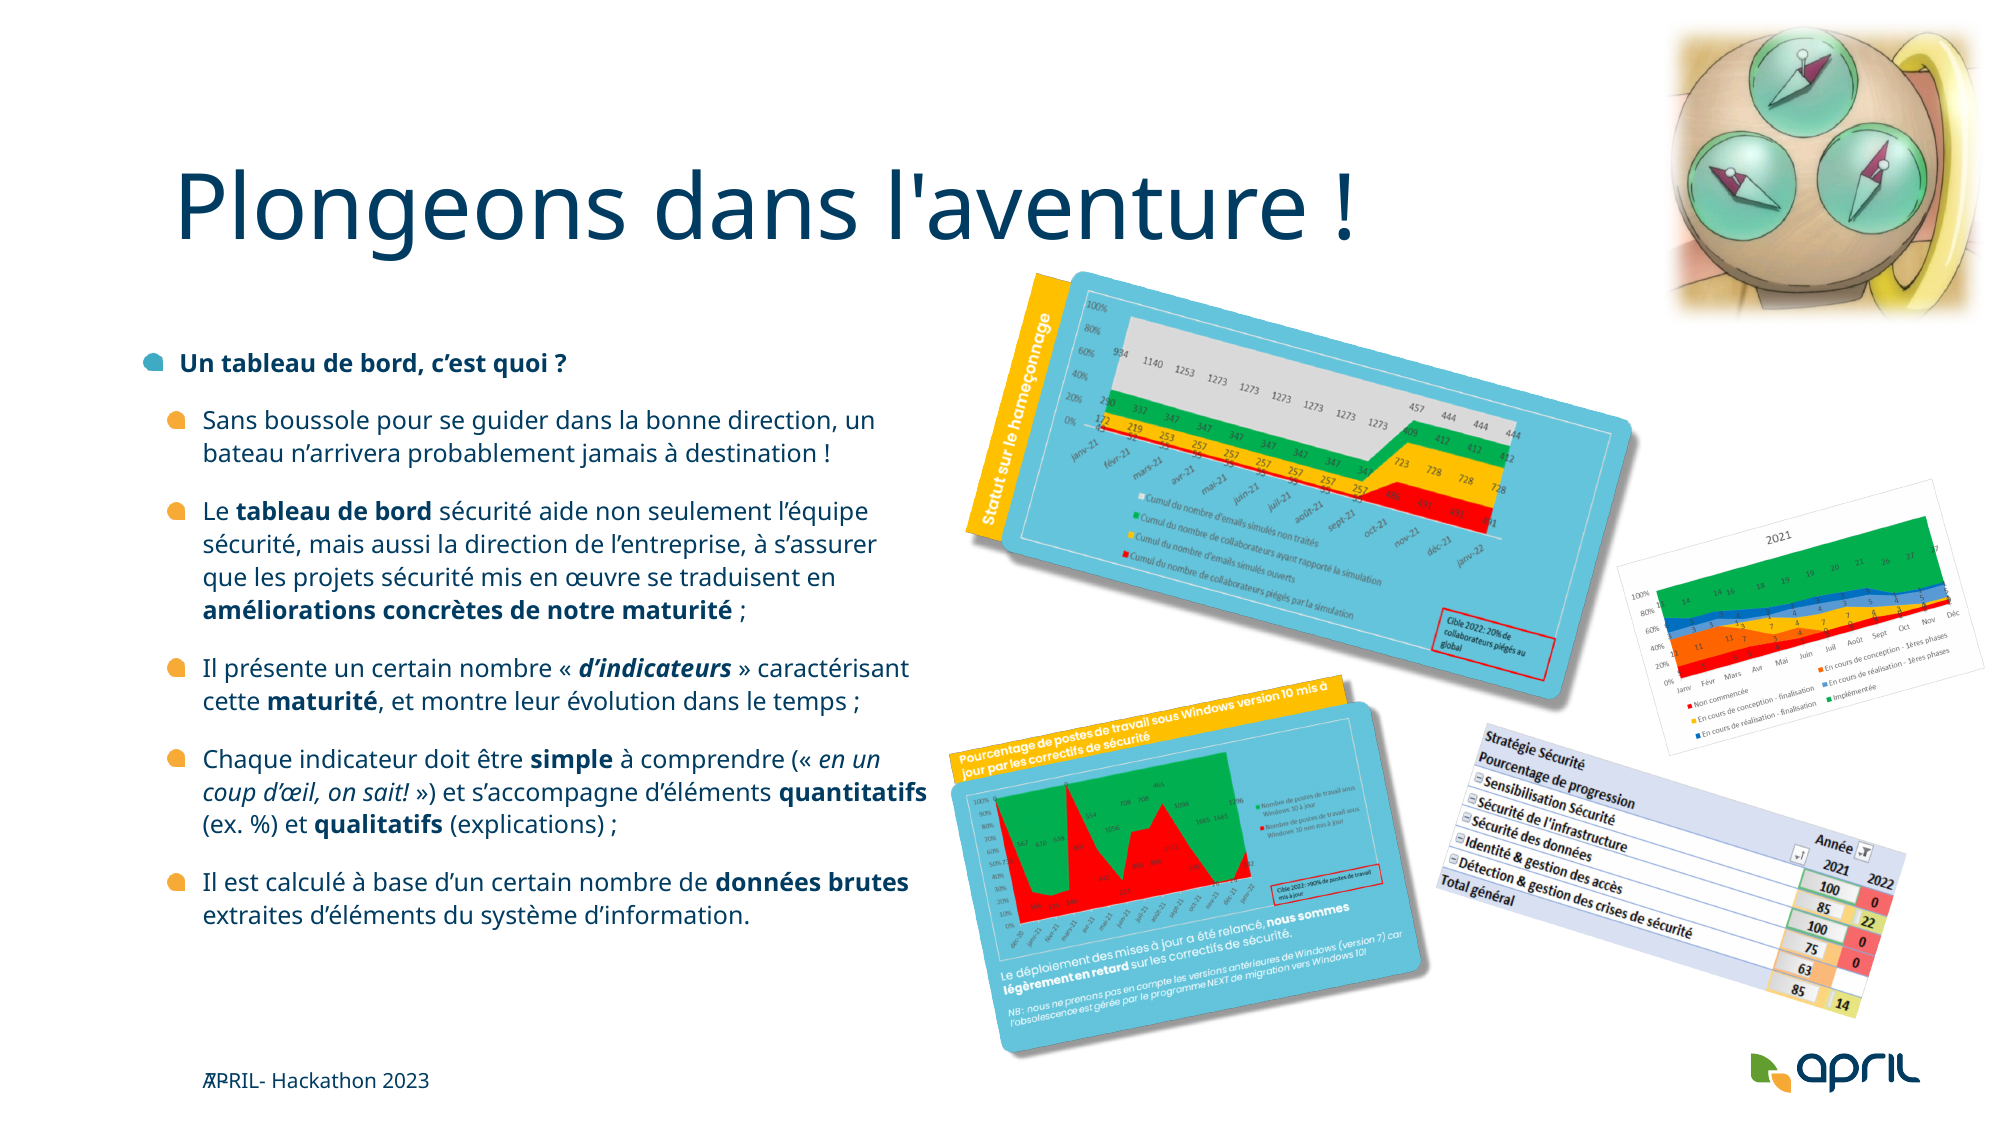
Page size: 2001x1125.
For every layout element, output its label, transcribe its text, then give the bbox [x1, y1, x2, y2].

footer APRIL- Hackathon 2023 [196, 1068, 1378, 1094]
picture [1436, 723, 1906, 1018]
text_box Un tableau de bord, c’est quoi ? Sans boussole pour se guider dans la bonne direction, un bateau n’arrivera probablement jamais à destination ! Le tableau de bord sécurité aide non seulement l’équipe sécurité, mais aussi la direction de l’entreprise, à s’assurer que les projets sécurité mis en œuvre se traduisent en améliorations concrètes de notre maturité ; Il présente un certain nombre « d’indicateurs » caractérisant cette maturité, et montre leur évolution dans le temps ; Chaque indicateur doit être simple à comprendre (« en un coup d’œil, on sait! ») et s’accompagne d’éléments quantitatifs (ex. %) et qualitatifs (explications) ; Il est calculé à base d’un certain nombre de données brutes extraites d’éléments du système d’information. [128, 336, 943, 992]
picture [167, 873, 185, 891]
picture [143, 353, 163, 371]
picture [167, 502, 185, 520]
picture [167, 749, 185, 767]
picture [1750, 1052, 1922, 1094]
picture [167, 658, 185, 677]
picture [943, 259, 1984, 1066]
picture [1662, 18, 1985, 327]
picture [167, 411, 185, 429]
title Plongeons dans l'aventure ! [167, 147, 1662, 260]
